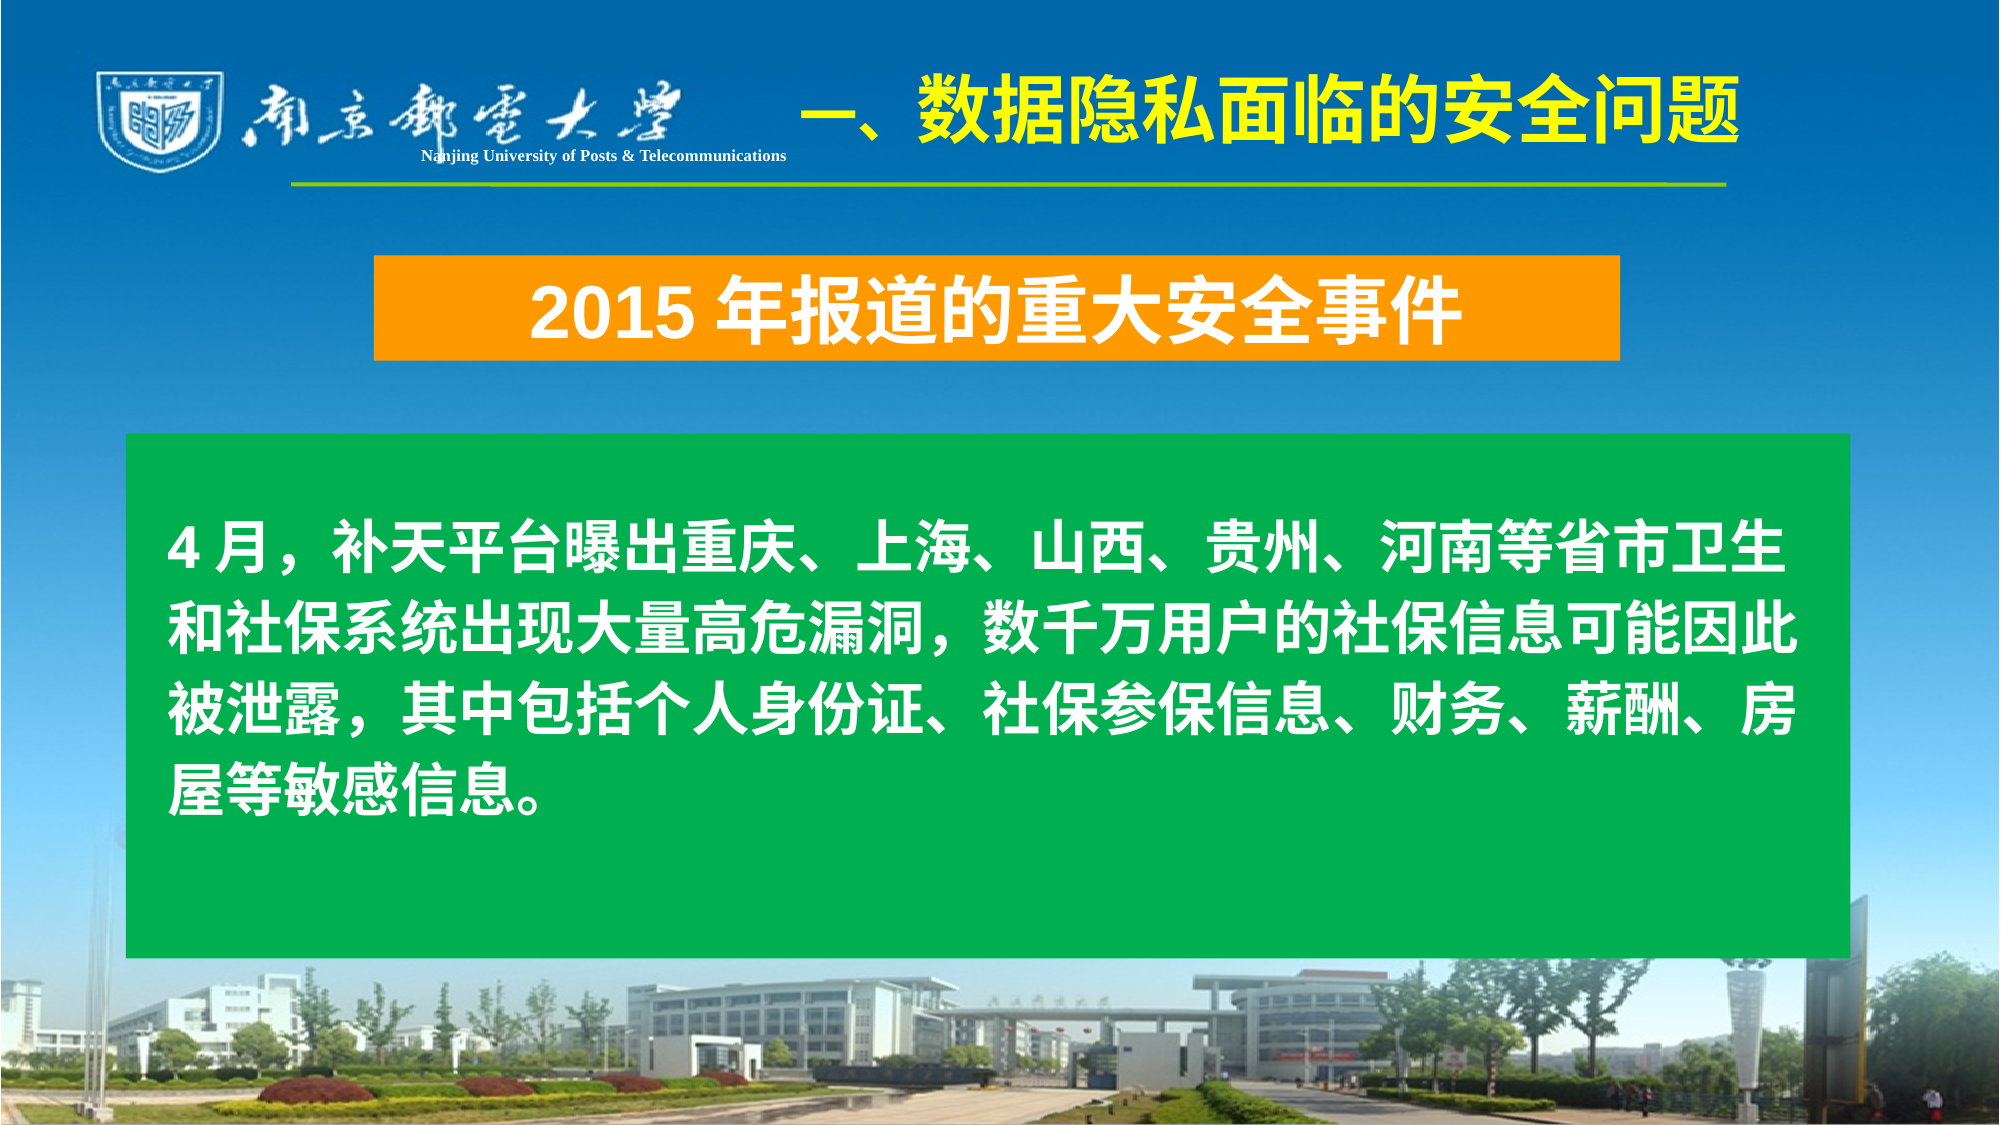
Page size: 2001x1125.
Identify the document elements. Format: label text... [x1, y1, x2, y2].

text_box 4月，补天平台曝出重庆、上海、山西、贵州、河南等省市卫生和社保系统出现大量高危漏洞，数千万用户的社保信息可能因此被泄露，其中包括个人身份证、社保参保信息、财务、薪酬、房屋等敏感信息。 [125, 433, 1851, 959]
picture [0, 0, 2001, 1125]
text_box 一、数据隐私面临的安全问题 [785, 54, 1780, 160]
text_box Nanjing University of Posts & Telecommunications [362, 137, 847, 172]
title 2015年报道的重大安全事件 [373, 255, 1621, 361]
